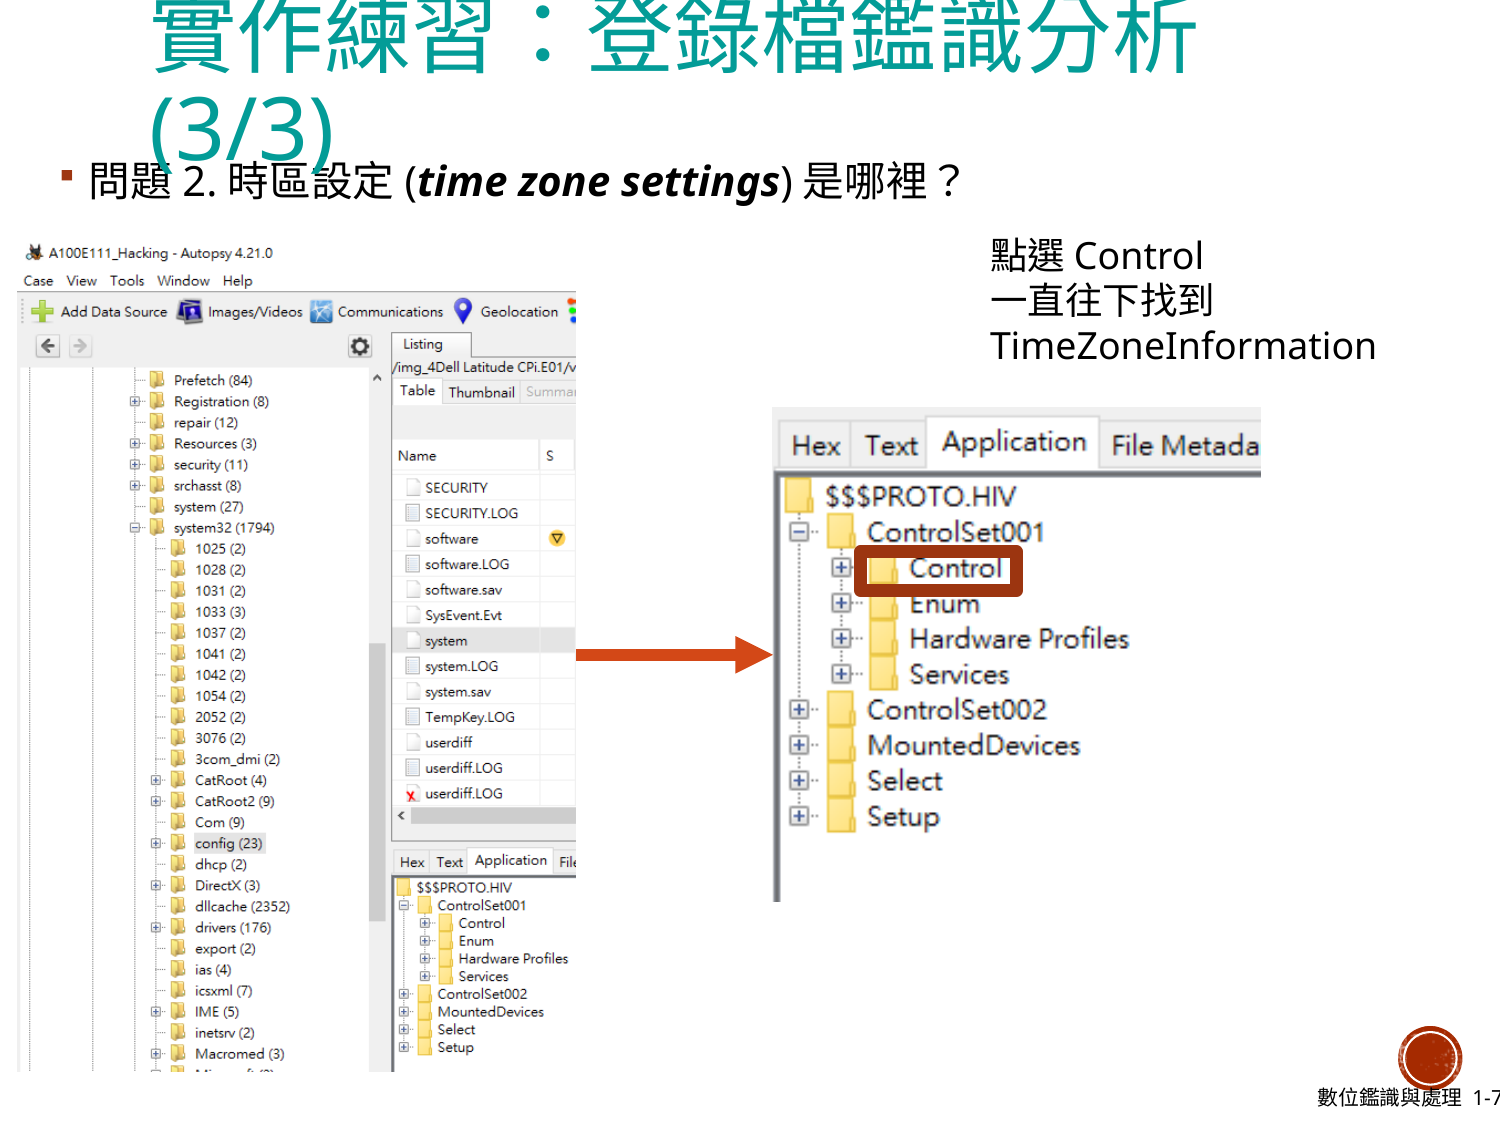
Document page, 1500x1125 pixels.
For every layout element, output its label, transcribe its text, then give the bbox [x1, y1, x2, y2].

picture [17, 238, 576, 1072]
title 實作練習：登錄檔鑑識分析(3/3) [134, 21, 1412, 149]
picture [772, 407, 1261, 902]
list 問題2.時區設定(time zone settings)是哪裡？ [43, 152, 1395, 239]
text_box 點選Control 一直往下找到 TimeZoneInformation [975, 224, 1393, 375]
